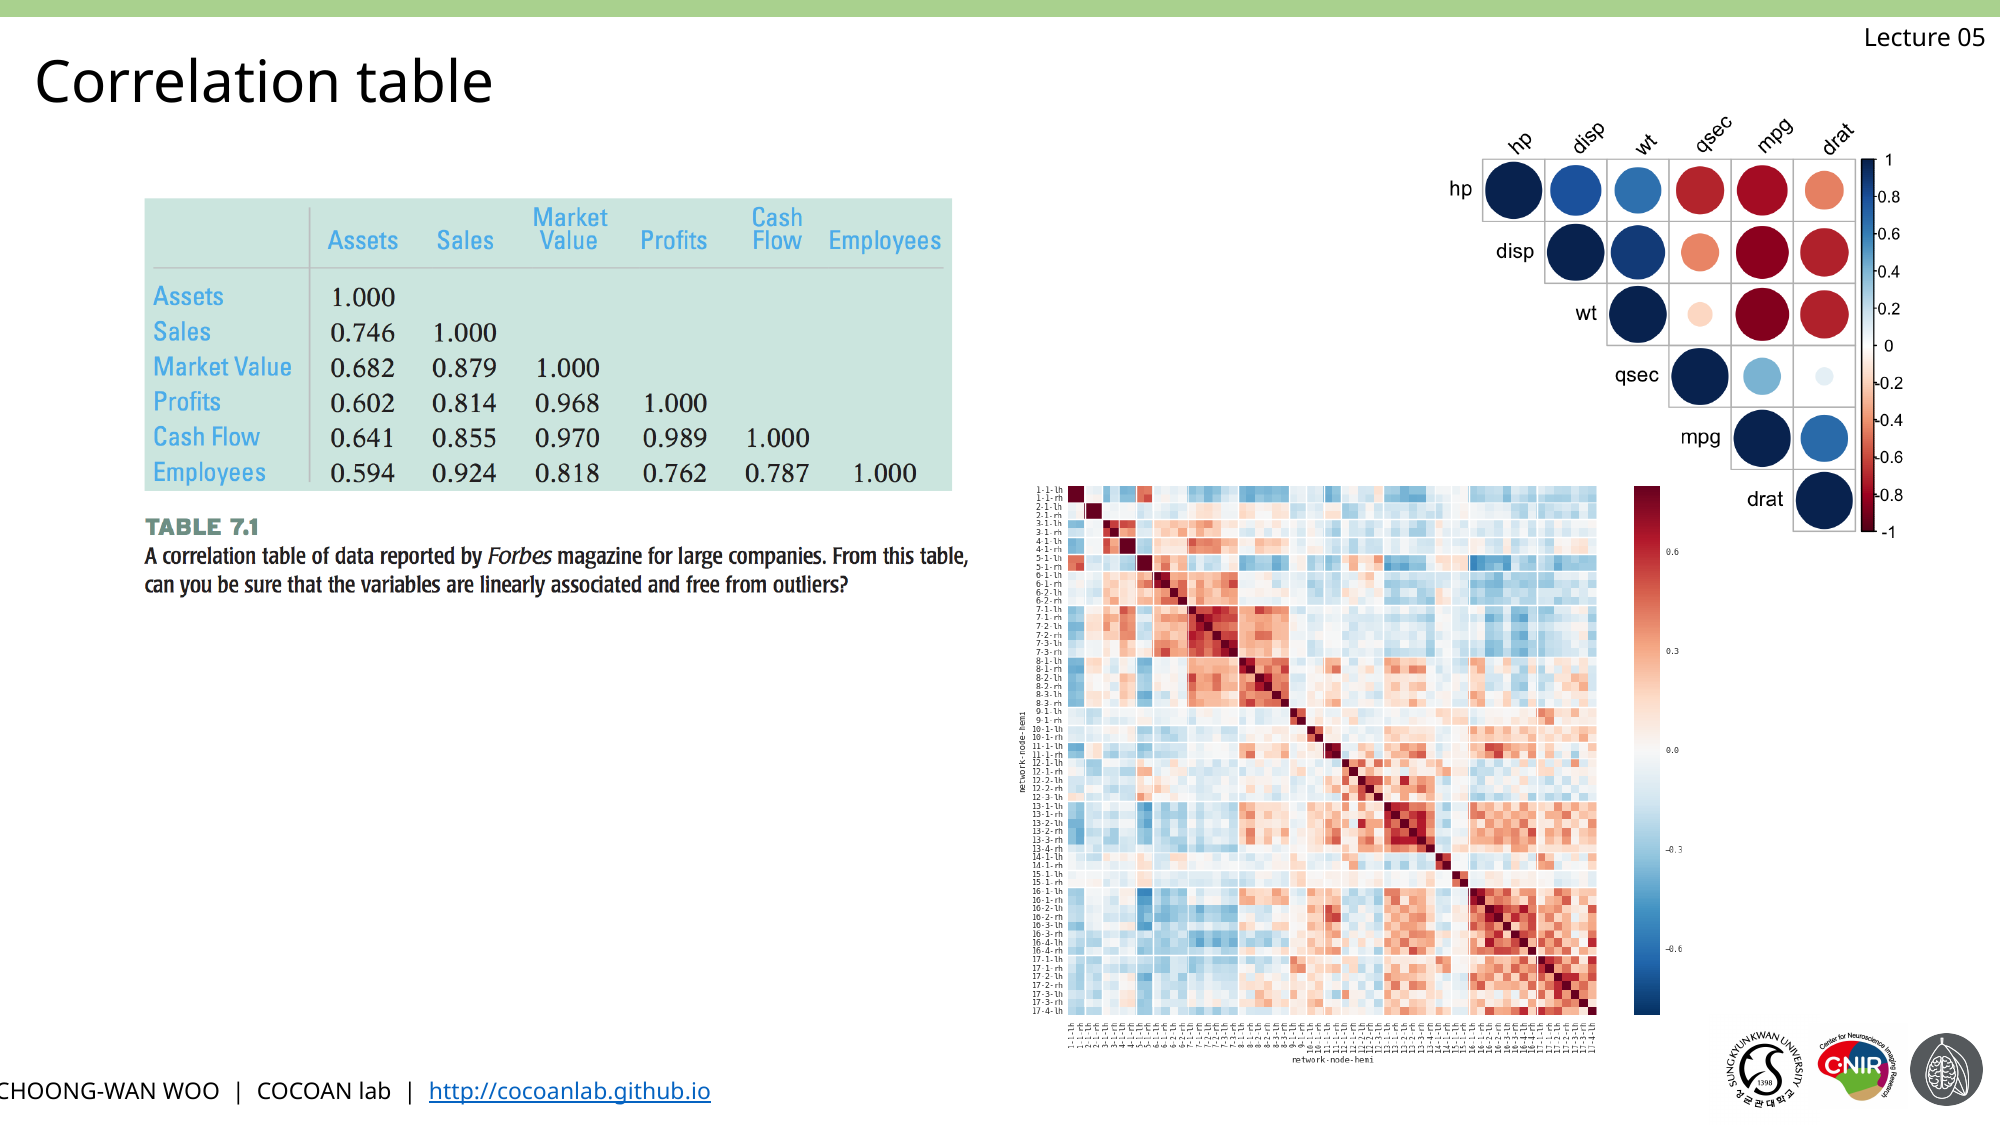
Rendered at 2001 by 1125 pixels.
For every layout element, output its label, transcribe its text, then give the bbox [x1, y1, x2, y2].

text_box CHOONG-WAN WOO | COCOAN lab | http://cocoanlab.github.io [0, 1069, 727, 1116]
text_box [1709, 1014, 1983, 1125]
text_box Correlation table [19, 36, 509, 122]
picture [131, 186, 975, 607]
picture [1012, 85, 1911, 1070]
text_box Lecture 05 [1623, 13, 2000, 59]
text_box [0, 0, 2000, 18]
